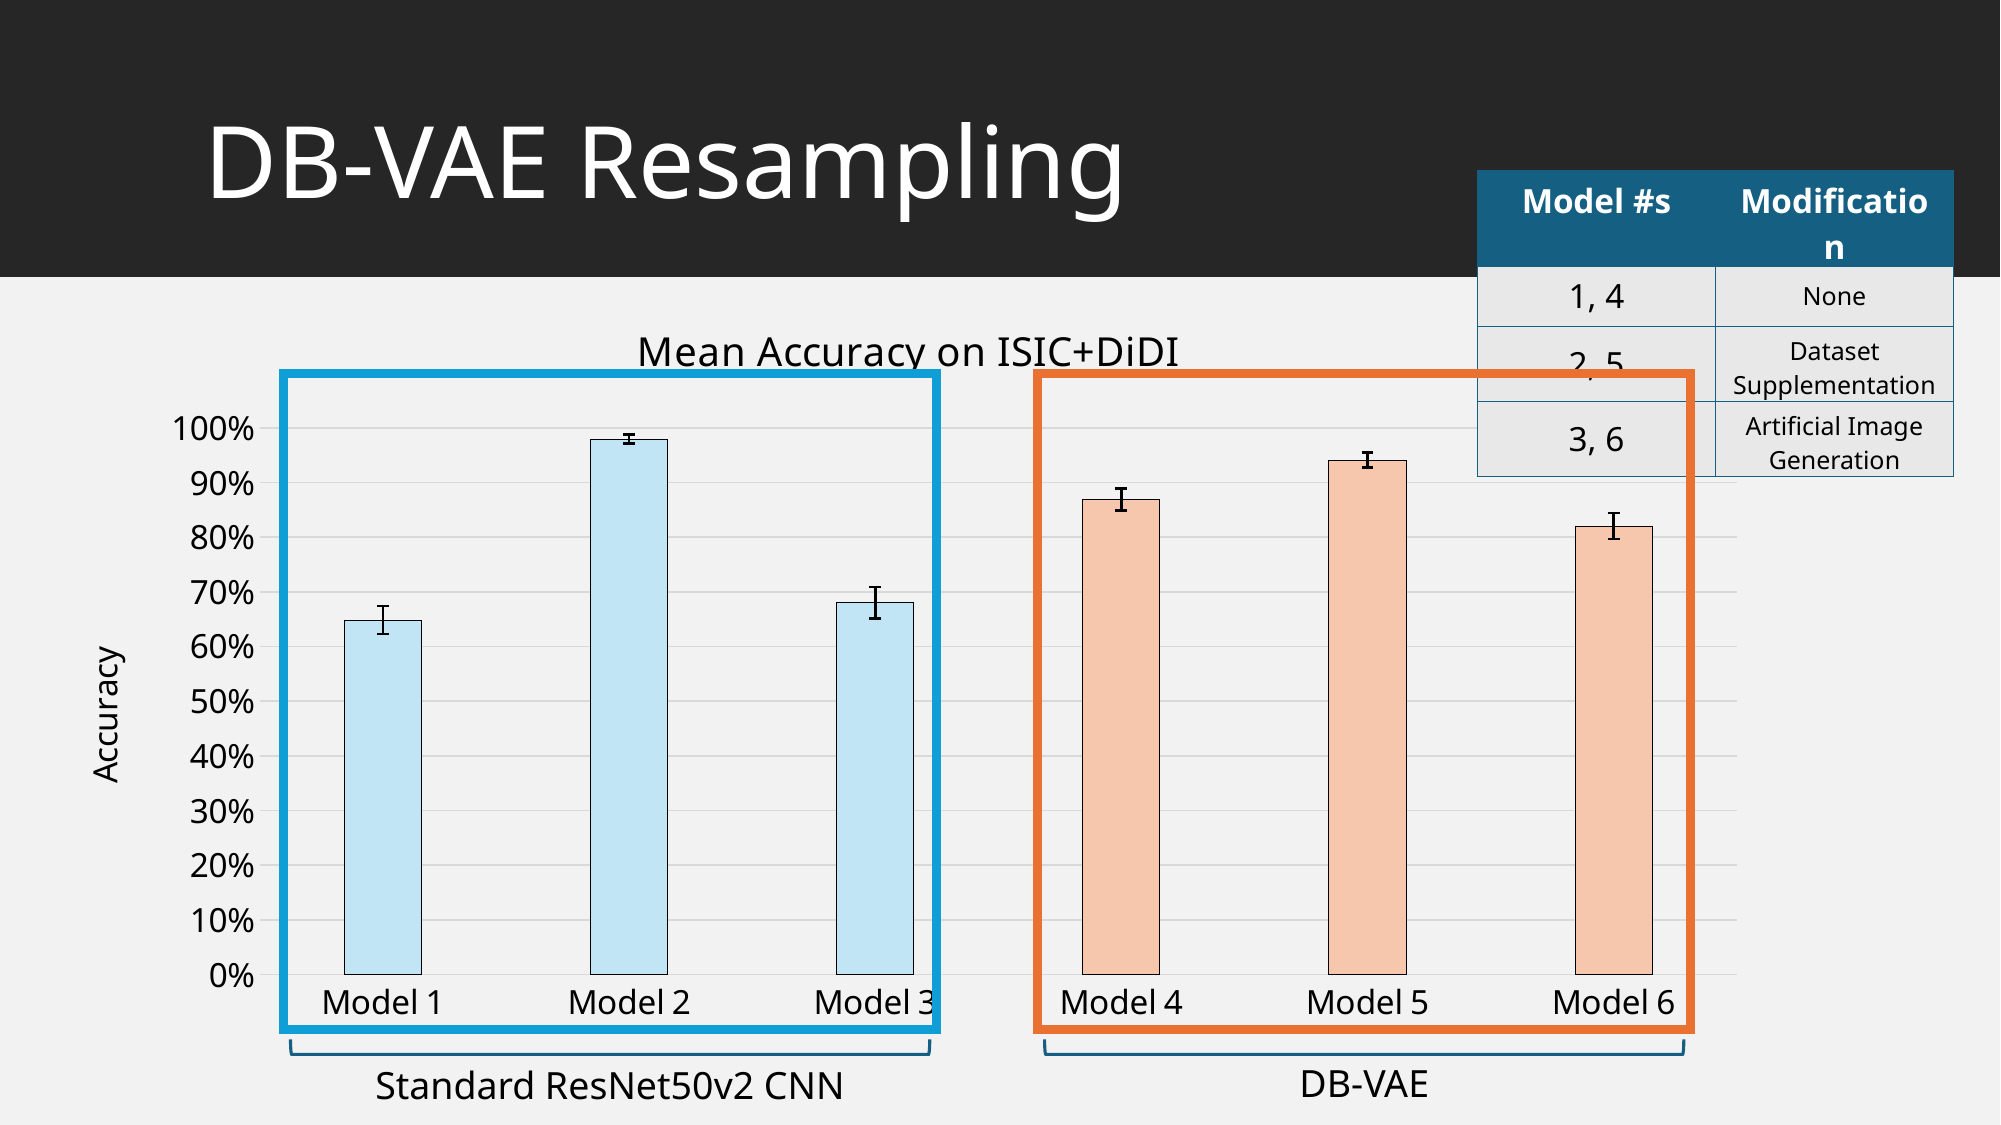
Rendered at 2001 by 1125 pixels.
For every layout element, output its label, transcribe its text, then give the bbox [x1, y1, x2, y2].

text_box [0, 275, 2000, 1125]
table_cell Artificial Image Generation [1772, 402, 1953, 476]
table_cell Dataset Supplementation [1772, 327, 1953, 401]
title DB-VAE Resampling [189, 104, 1812, 253]
table_cell None [1716, 267, 1953, 326]
text_box [0, 0, 2000, 275]
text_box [1044, 1038, 1685, 1115]
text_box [289, 1038, 931, 1116]
table_header Modification [1716, 172, 1953, 265]
chart [45, 287, 1772, 1040]
table_cell 1, 4 [1478, 267, 1715, 287]
table_header Model #s [1478, 172, 1715, 265]
